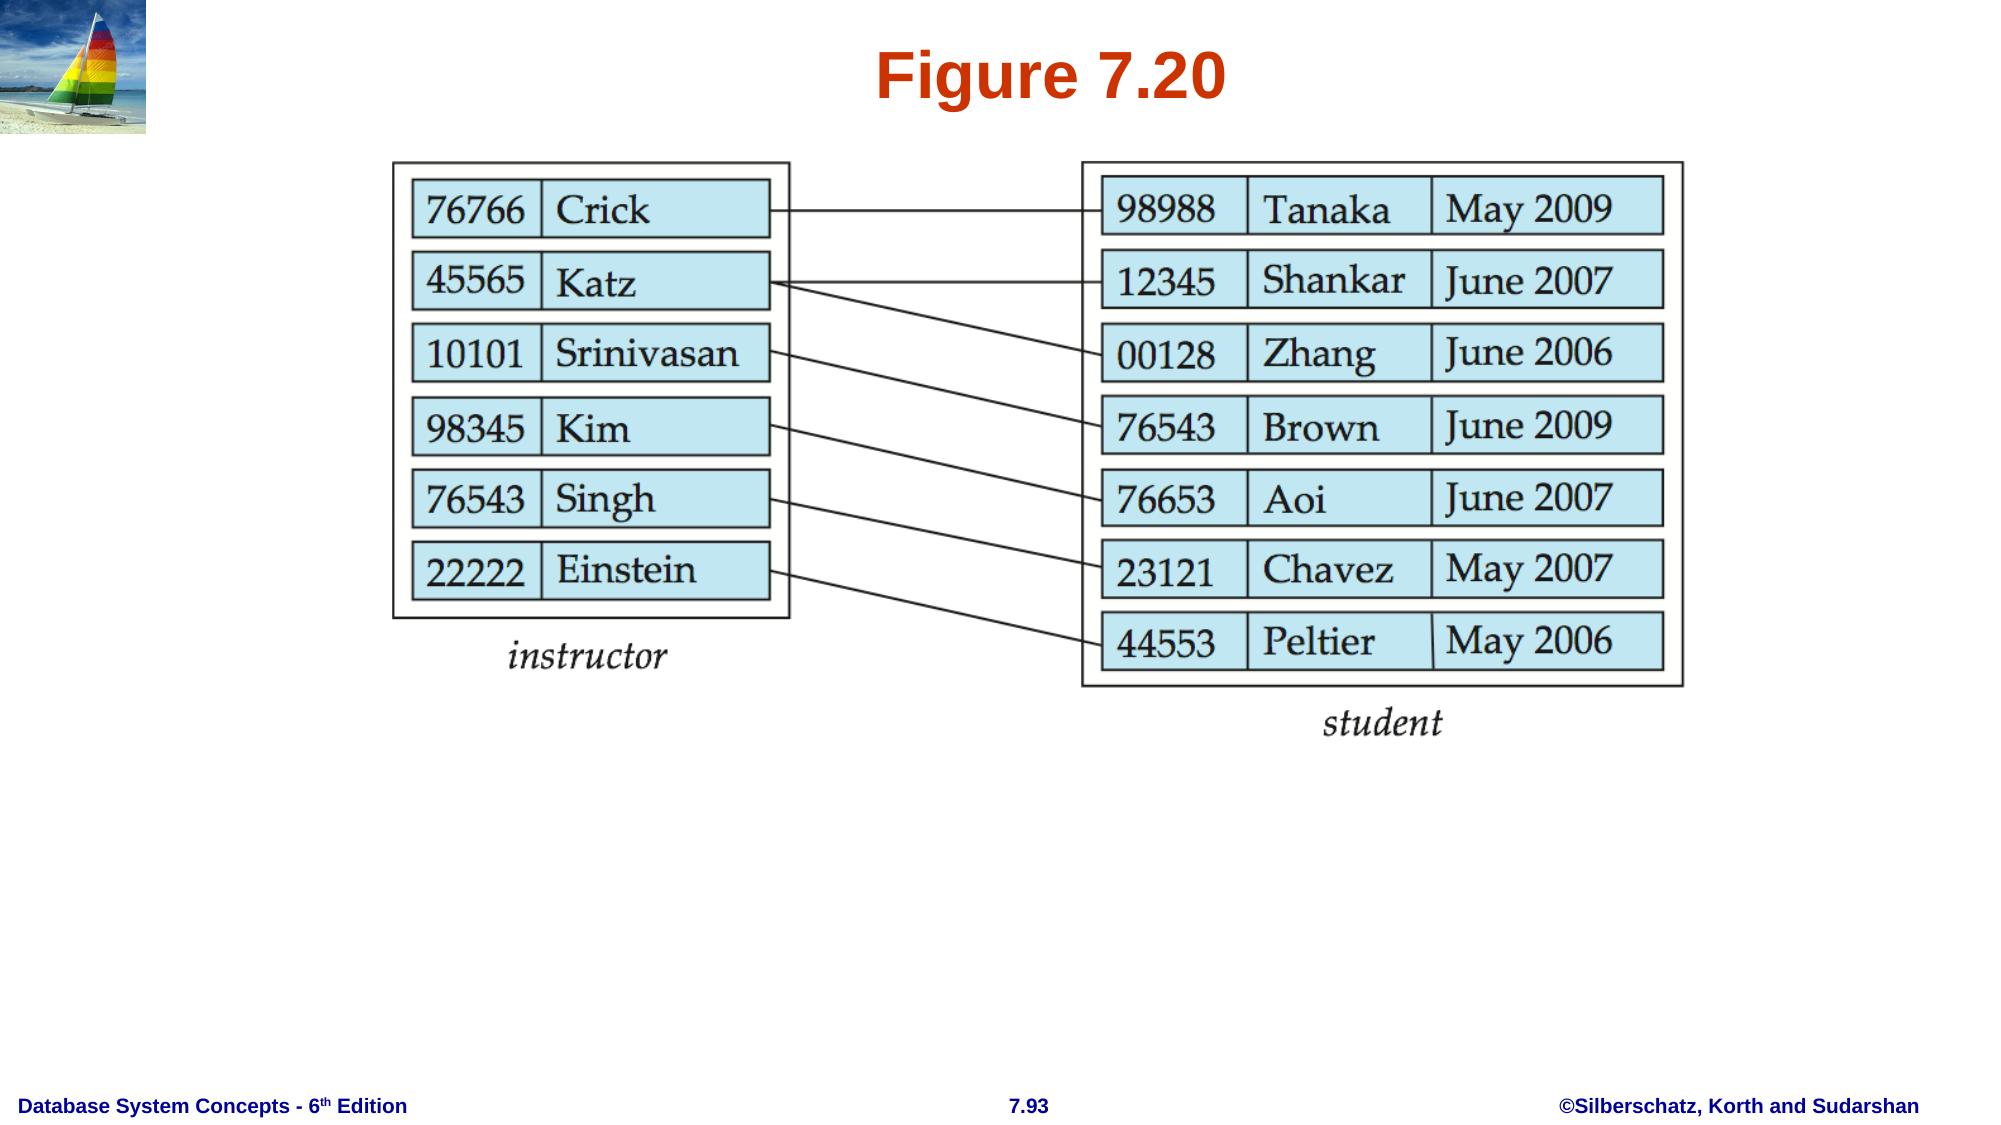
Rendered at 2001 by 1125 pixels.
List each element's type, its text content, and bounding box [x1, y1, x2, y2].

picture [0, 0, 146, 134]
picture [392, 159, 1688, 747]
title Figure 7.20 [167, 18, 1935, 120]
